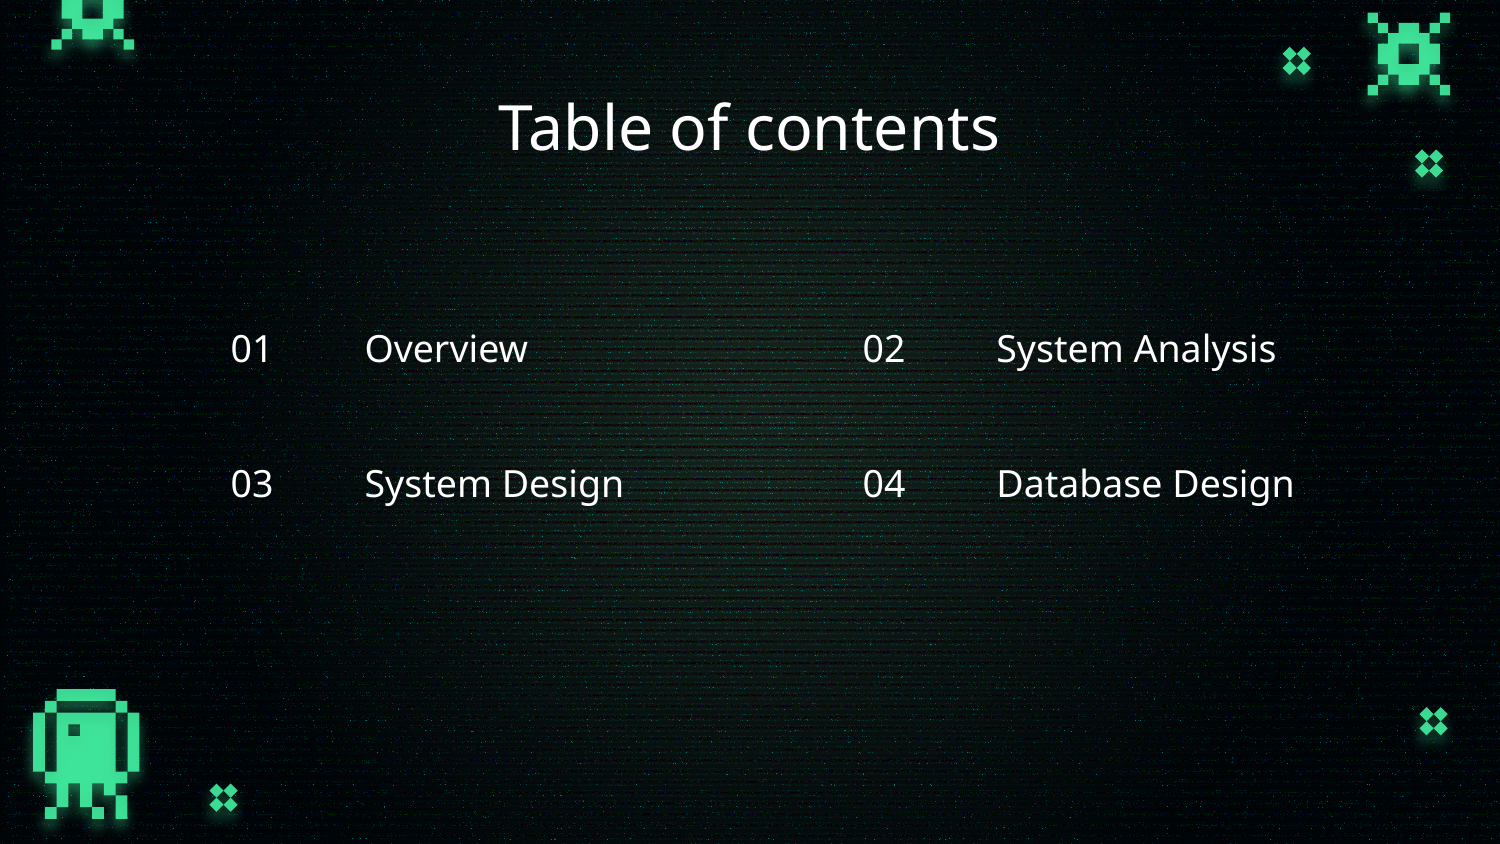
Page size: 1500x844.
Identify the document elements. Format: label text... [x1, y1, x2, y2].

subtitle System Analysis [981, 310, 1338, 422]
title 04 [847, 445, 954, 557]
picture [85, 10, 99, 18]
title 03 [215, 445, 322, 557]
subtitle System Design [349, 445, 784, 527]
title 01 [215, 310, 322, 422]
picture [0, 0, 1500, 844]
title Table of contents [118, 72, 1382, 167]
title 02 [847, 310, 954, 422]
subtitle Database Design [981, 445, 1382, 557]
subtitle Overview [349, 310, 706, 422]
